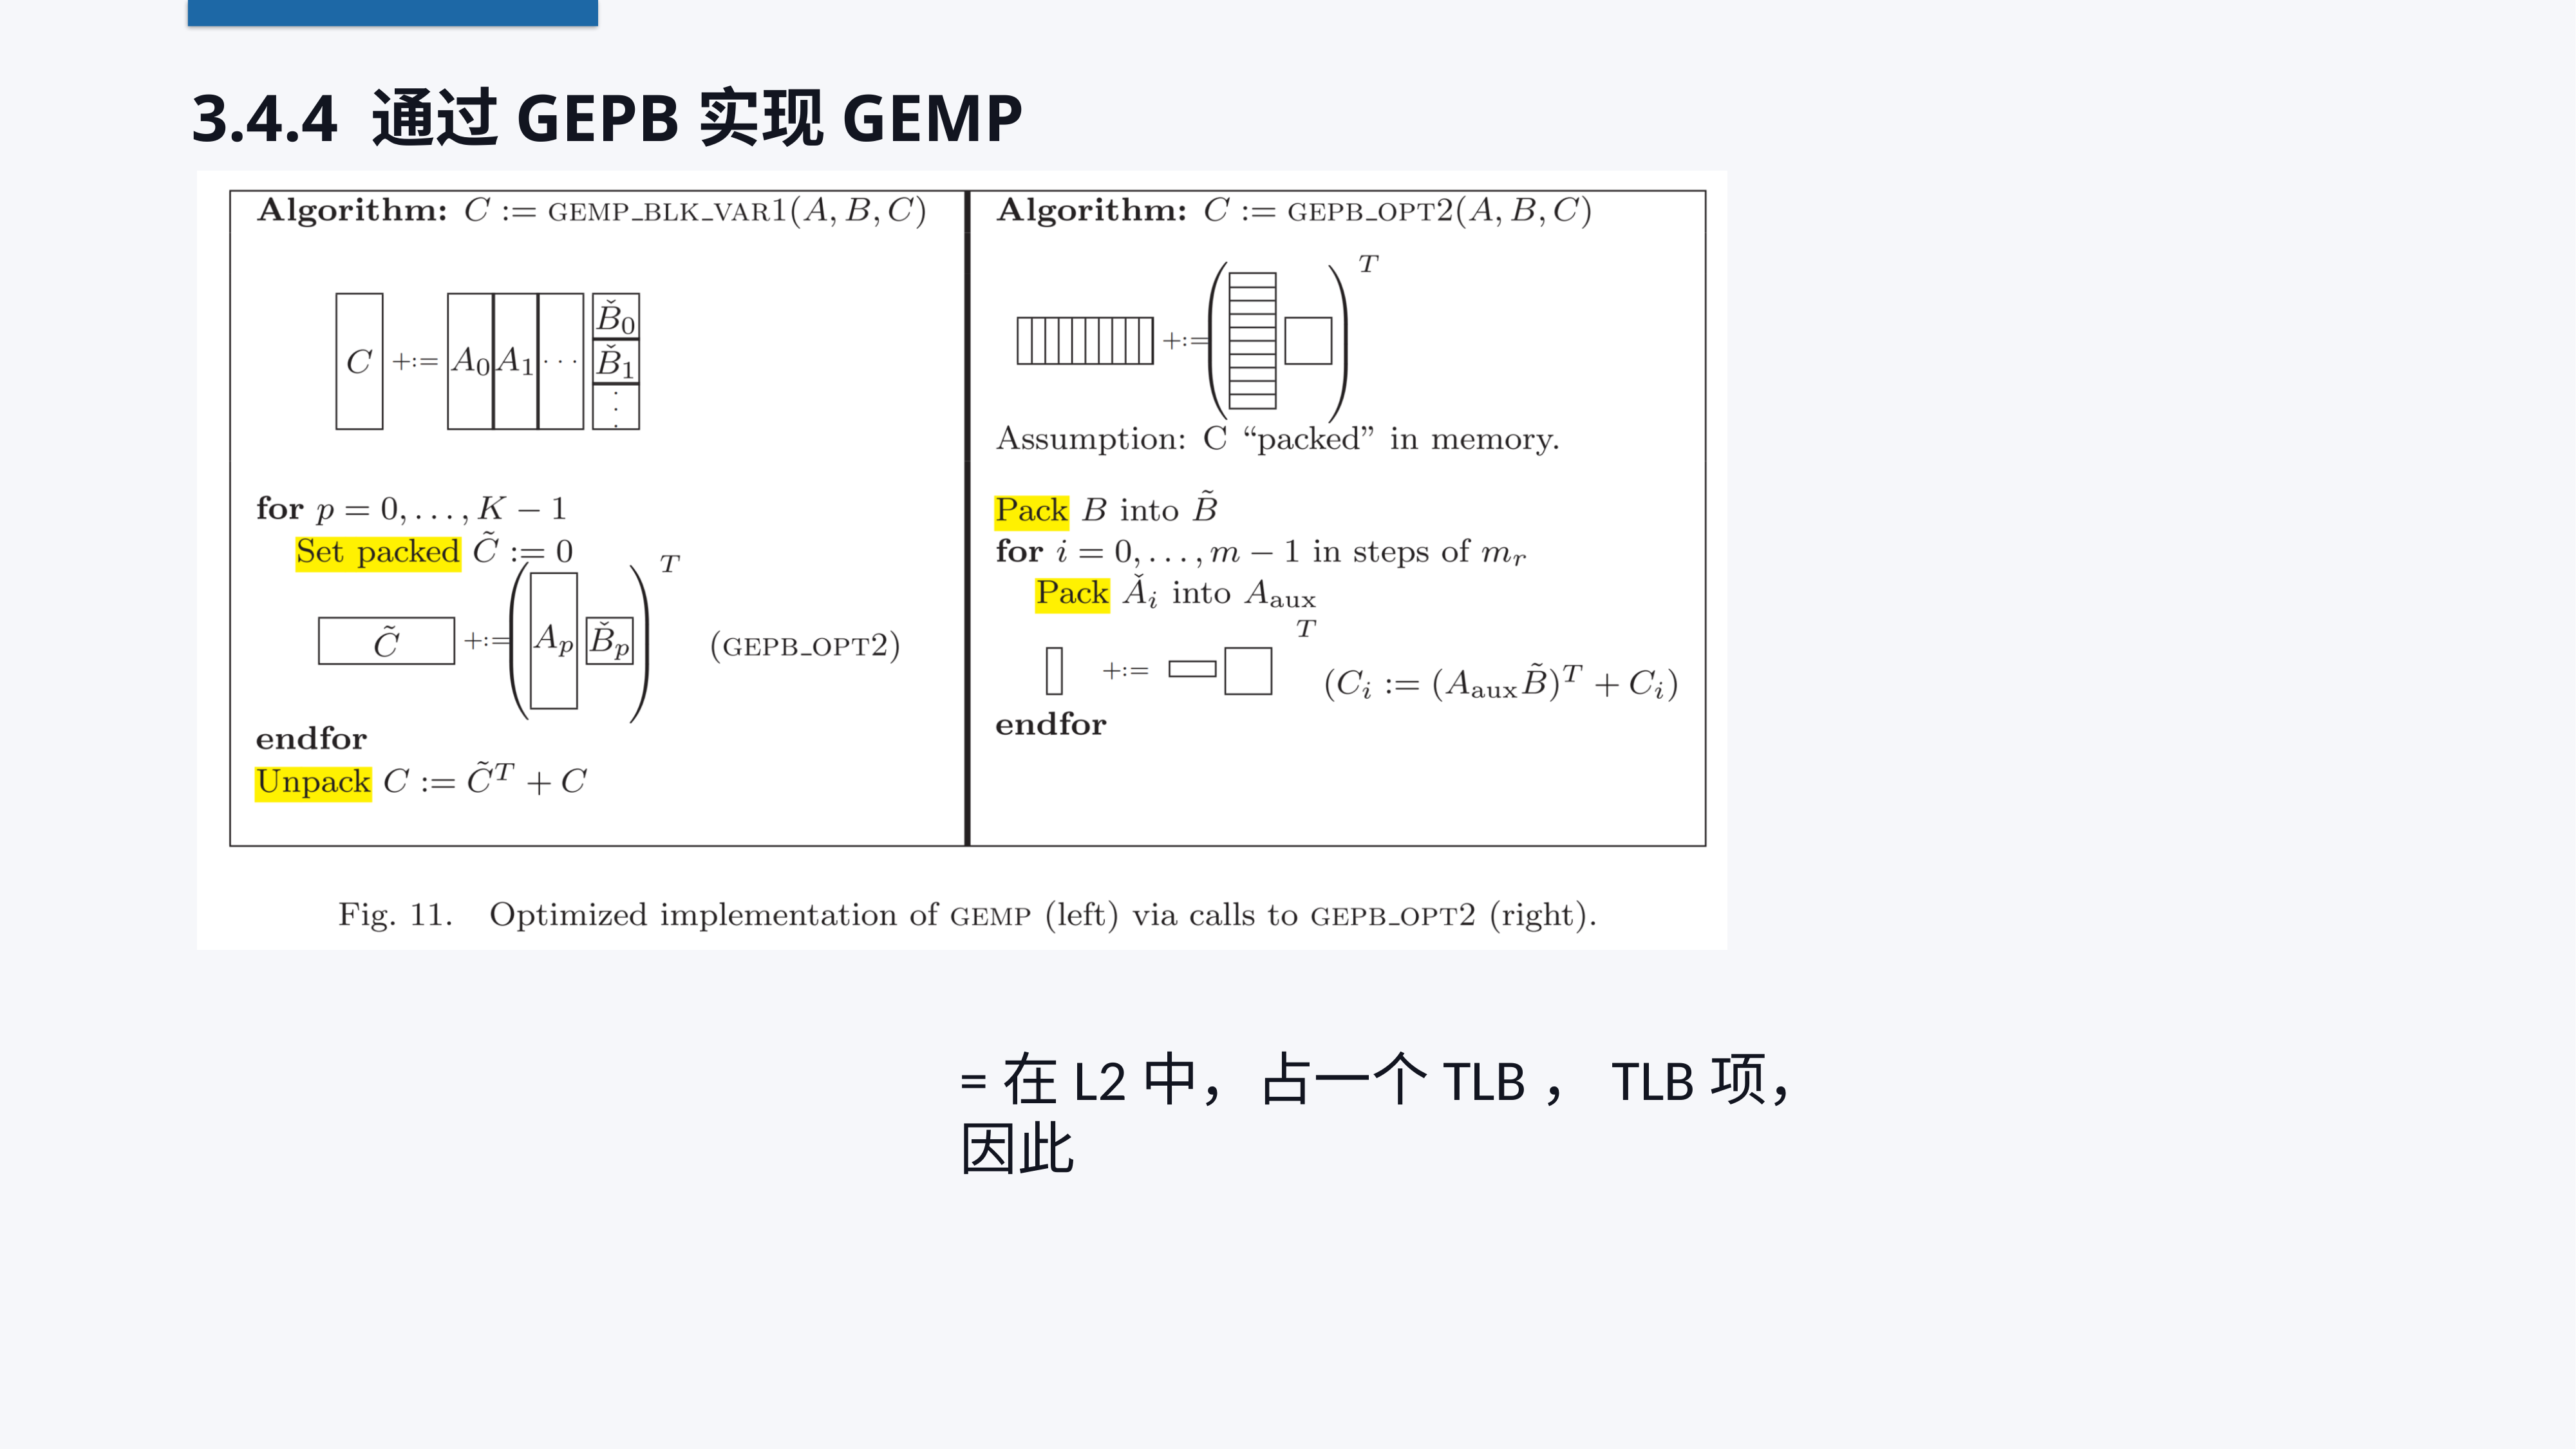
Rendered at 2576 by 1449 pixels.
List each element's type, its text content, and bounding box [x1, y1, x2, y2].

picture [196, 171, 1727, 951]
text_box 3.4.4 通过GEPB实现GEMP [182, 71, 2394, 191]
